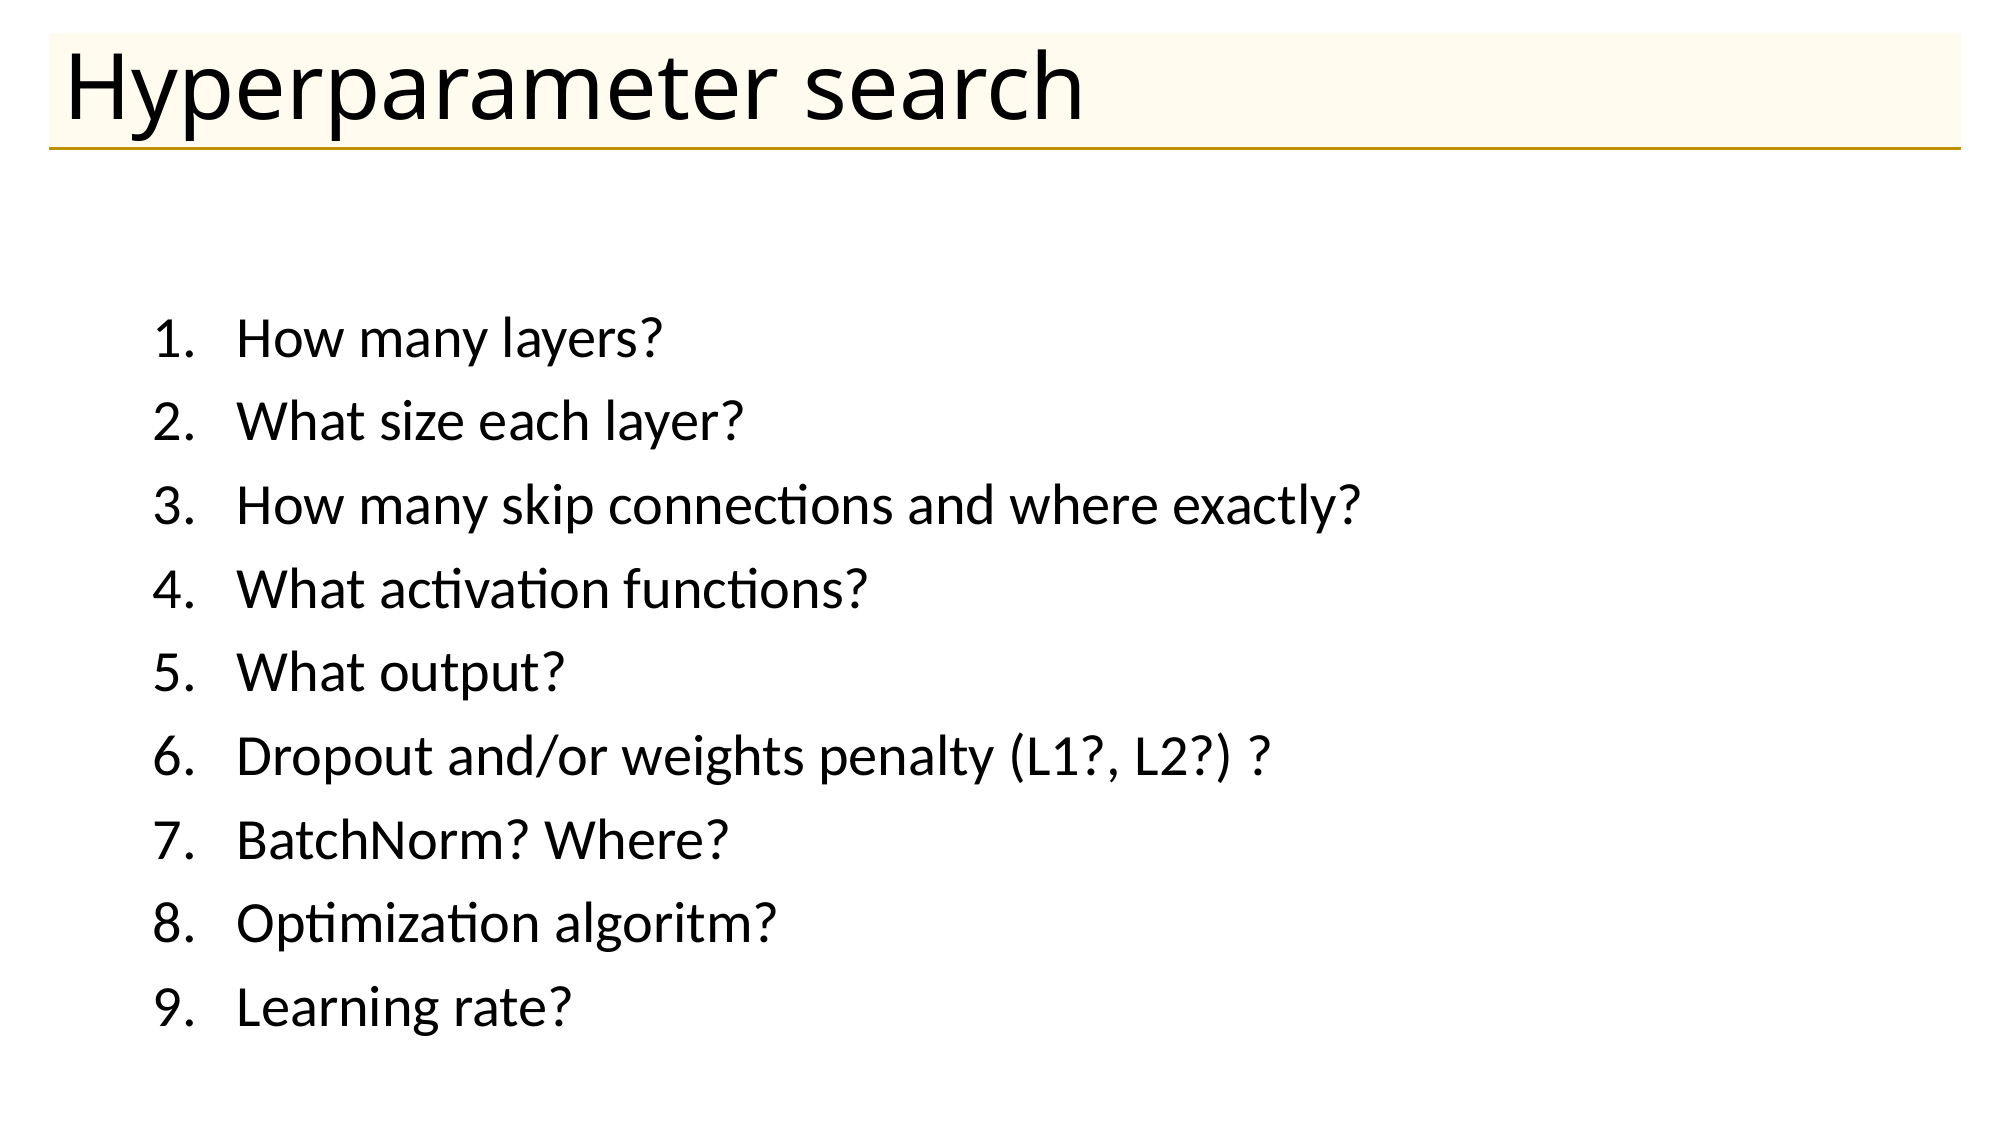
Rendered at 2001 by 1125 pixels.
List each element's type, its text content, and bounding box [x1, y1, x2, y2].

title Hyperparameter search [48, 32, 1962, 147]
list How many layers? What size each layer? How many skip connections and where exactly? What activation functions? What output? Dropout and/or weights penalty (L1?, L2?) ? BatchNorm? Where? Optimization algoritm? Learning rate? [137, 299, 1863, 1092]
